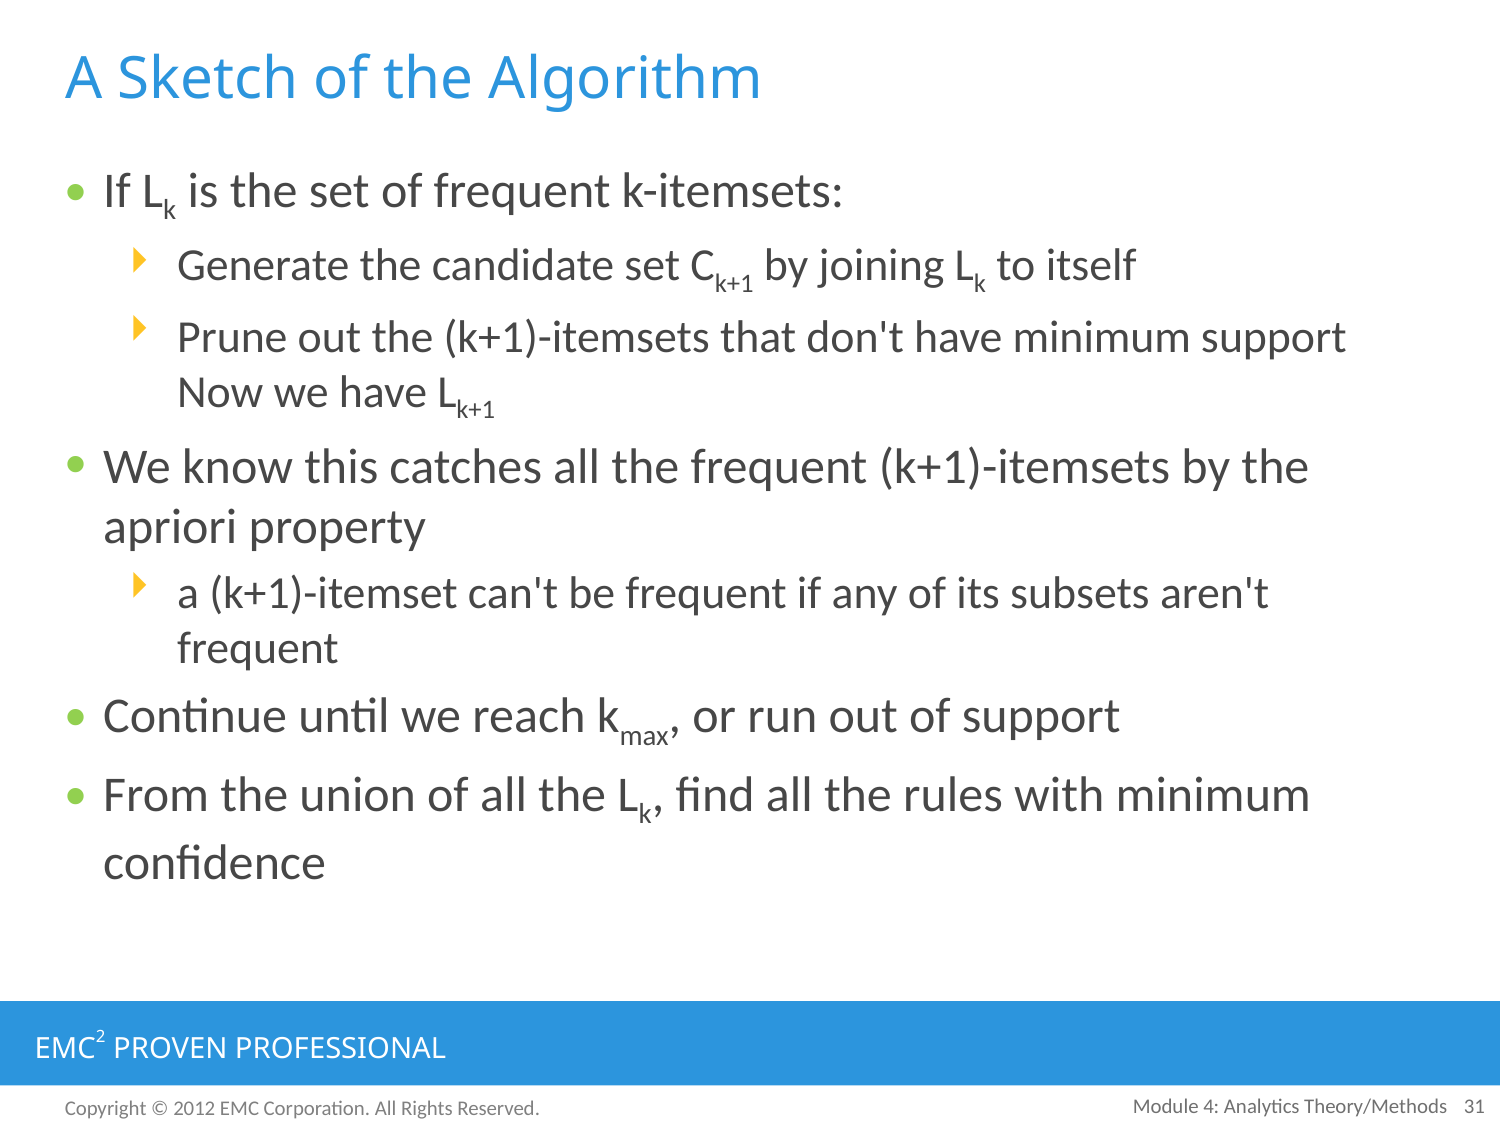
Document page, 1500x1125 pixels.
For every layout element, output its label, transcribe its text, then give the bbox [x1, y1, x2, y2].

title A Sketch of the Algorithm [49, 12, 1438, 138]
list If Lk is the set of frequent k-itemsets: Generate the candidate set Ck+1 by joining Lk to itself Prune out the (k+1)-itemsets that don't have minimum support Now we have Lk+1 We know this catches all the frequent (k+1)-itemsets by the apriori property a (k+1)-itemset can't be frequent if any of its subsets aren't frequent Continue until we reach kmax, or run out of support From the union of all the Lk, find all the rules with minimum confidence [49, 149, 1438, 1001]
slide_number 31 [1463, 1087, 1500, 1125]
footer Module 4: Analytics Theory/Methods [774, 1087, 1463, 1125]
